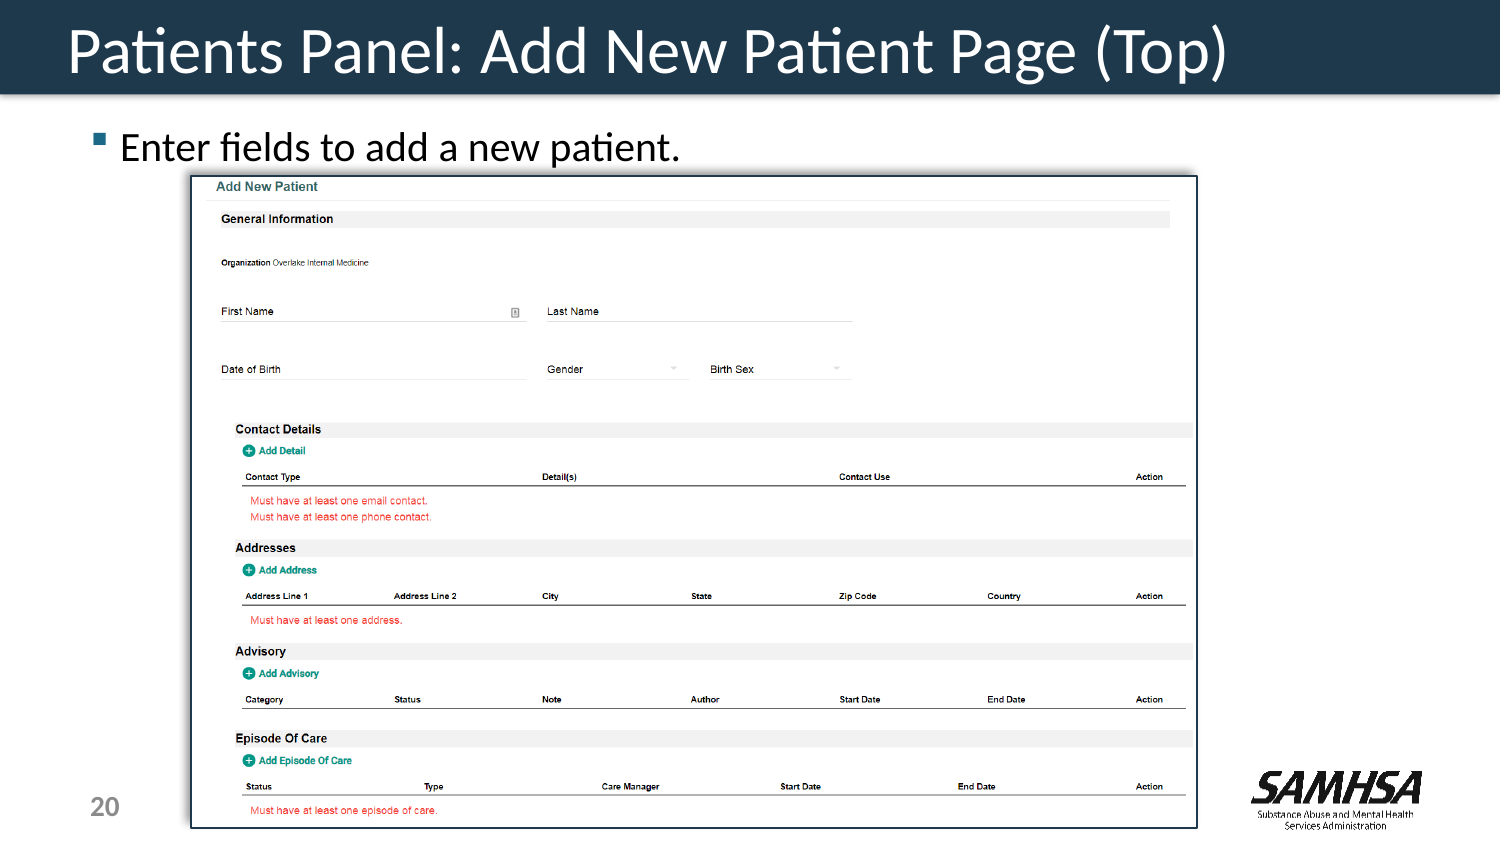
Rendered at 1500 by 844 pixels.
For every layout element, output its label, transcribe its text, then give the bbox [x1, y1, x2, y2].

title Patients Panel: Add New Patient Page (Top) [52, 8, 1425, 86]
list Enter fields to add a new patient. [75, 114, 1425, 174]
picture [191, 177, 1196, 828]
slide_number 20 [75, 782, 184, 827]
picture [1249, 771, 1425, 835]
